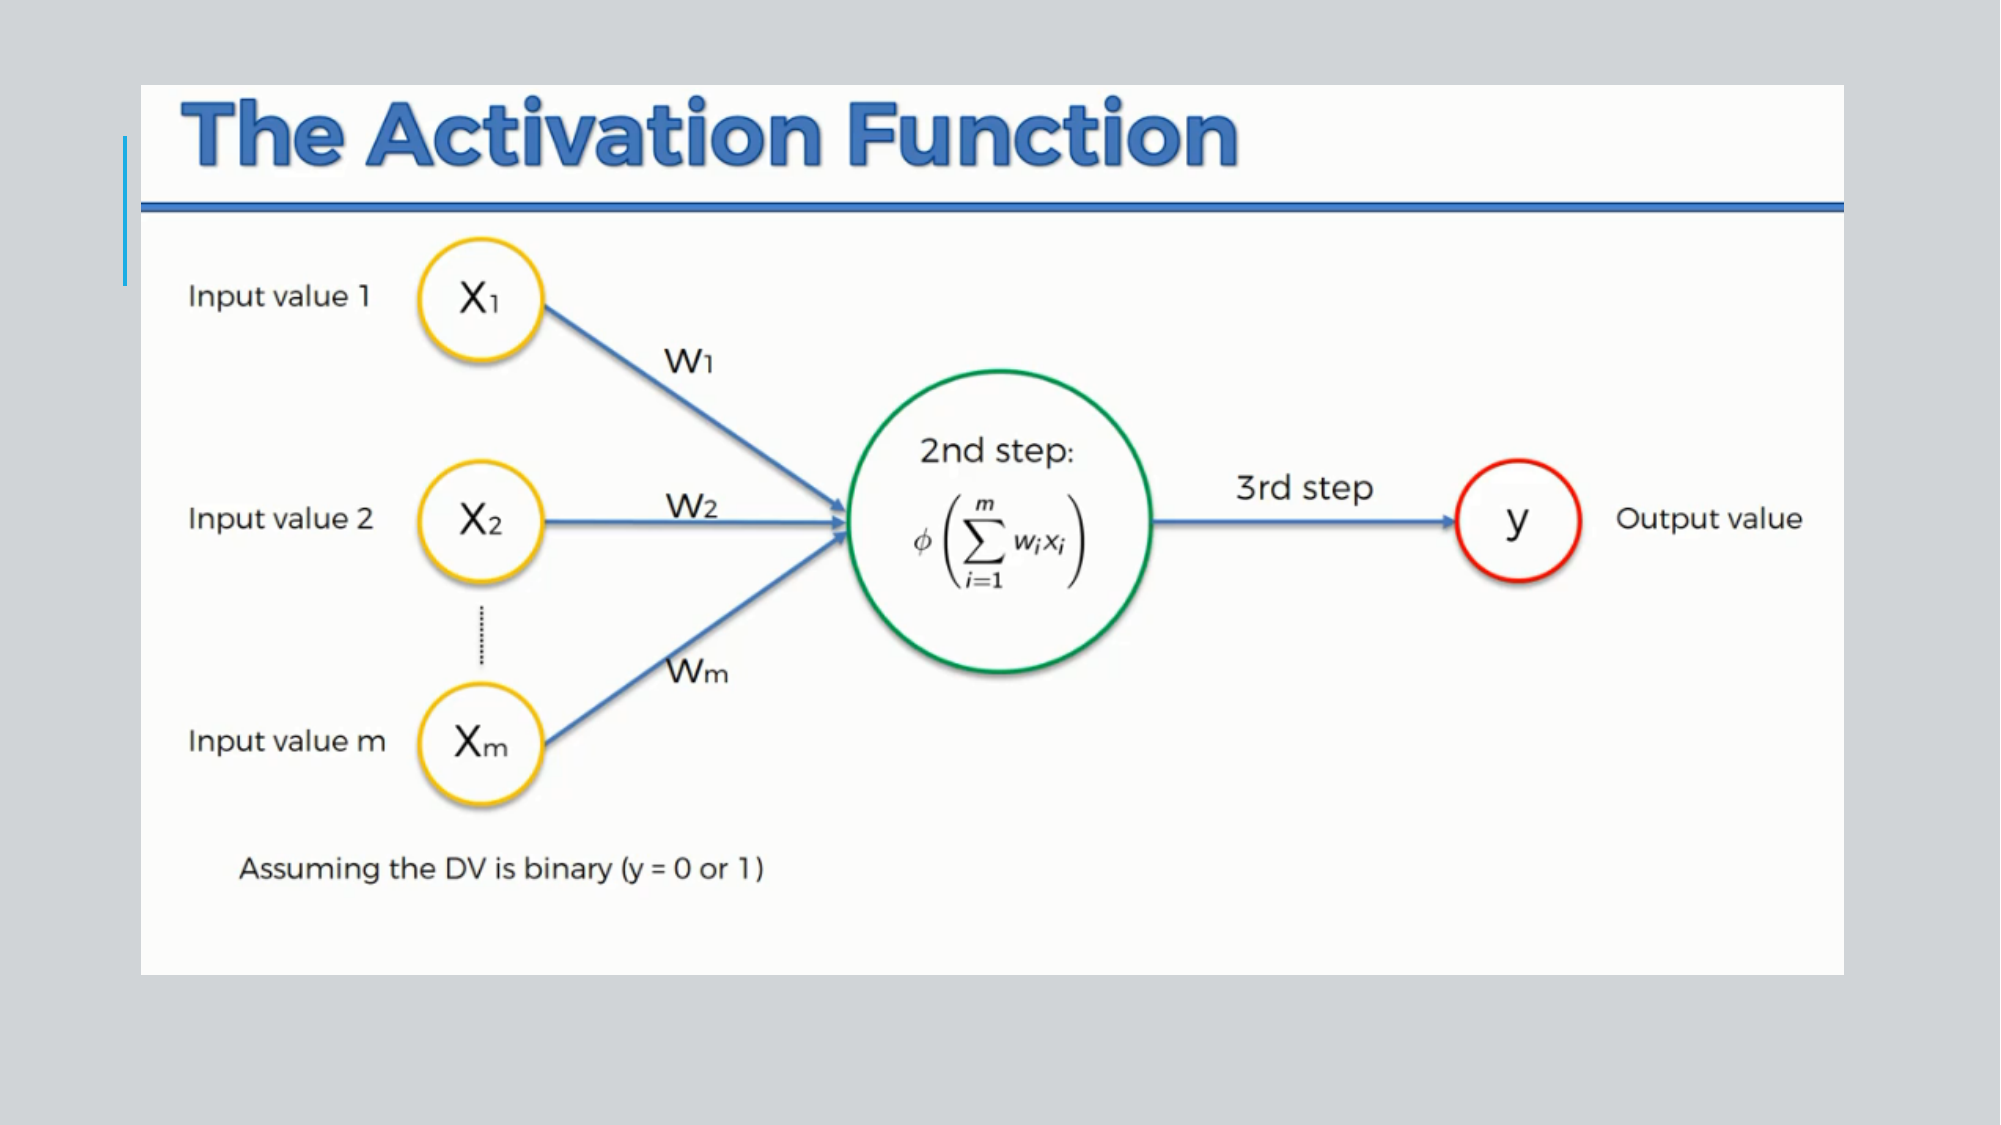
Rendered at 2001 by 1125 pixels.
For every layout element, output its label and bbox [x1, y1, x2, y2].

list [141, 85, 1844, 976]
